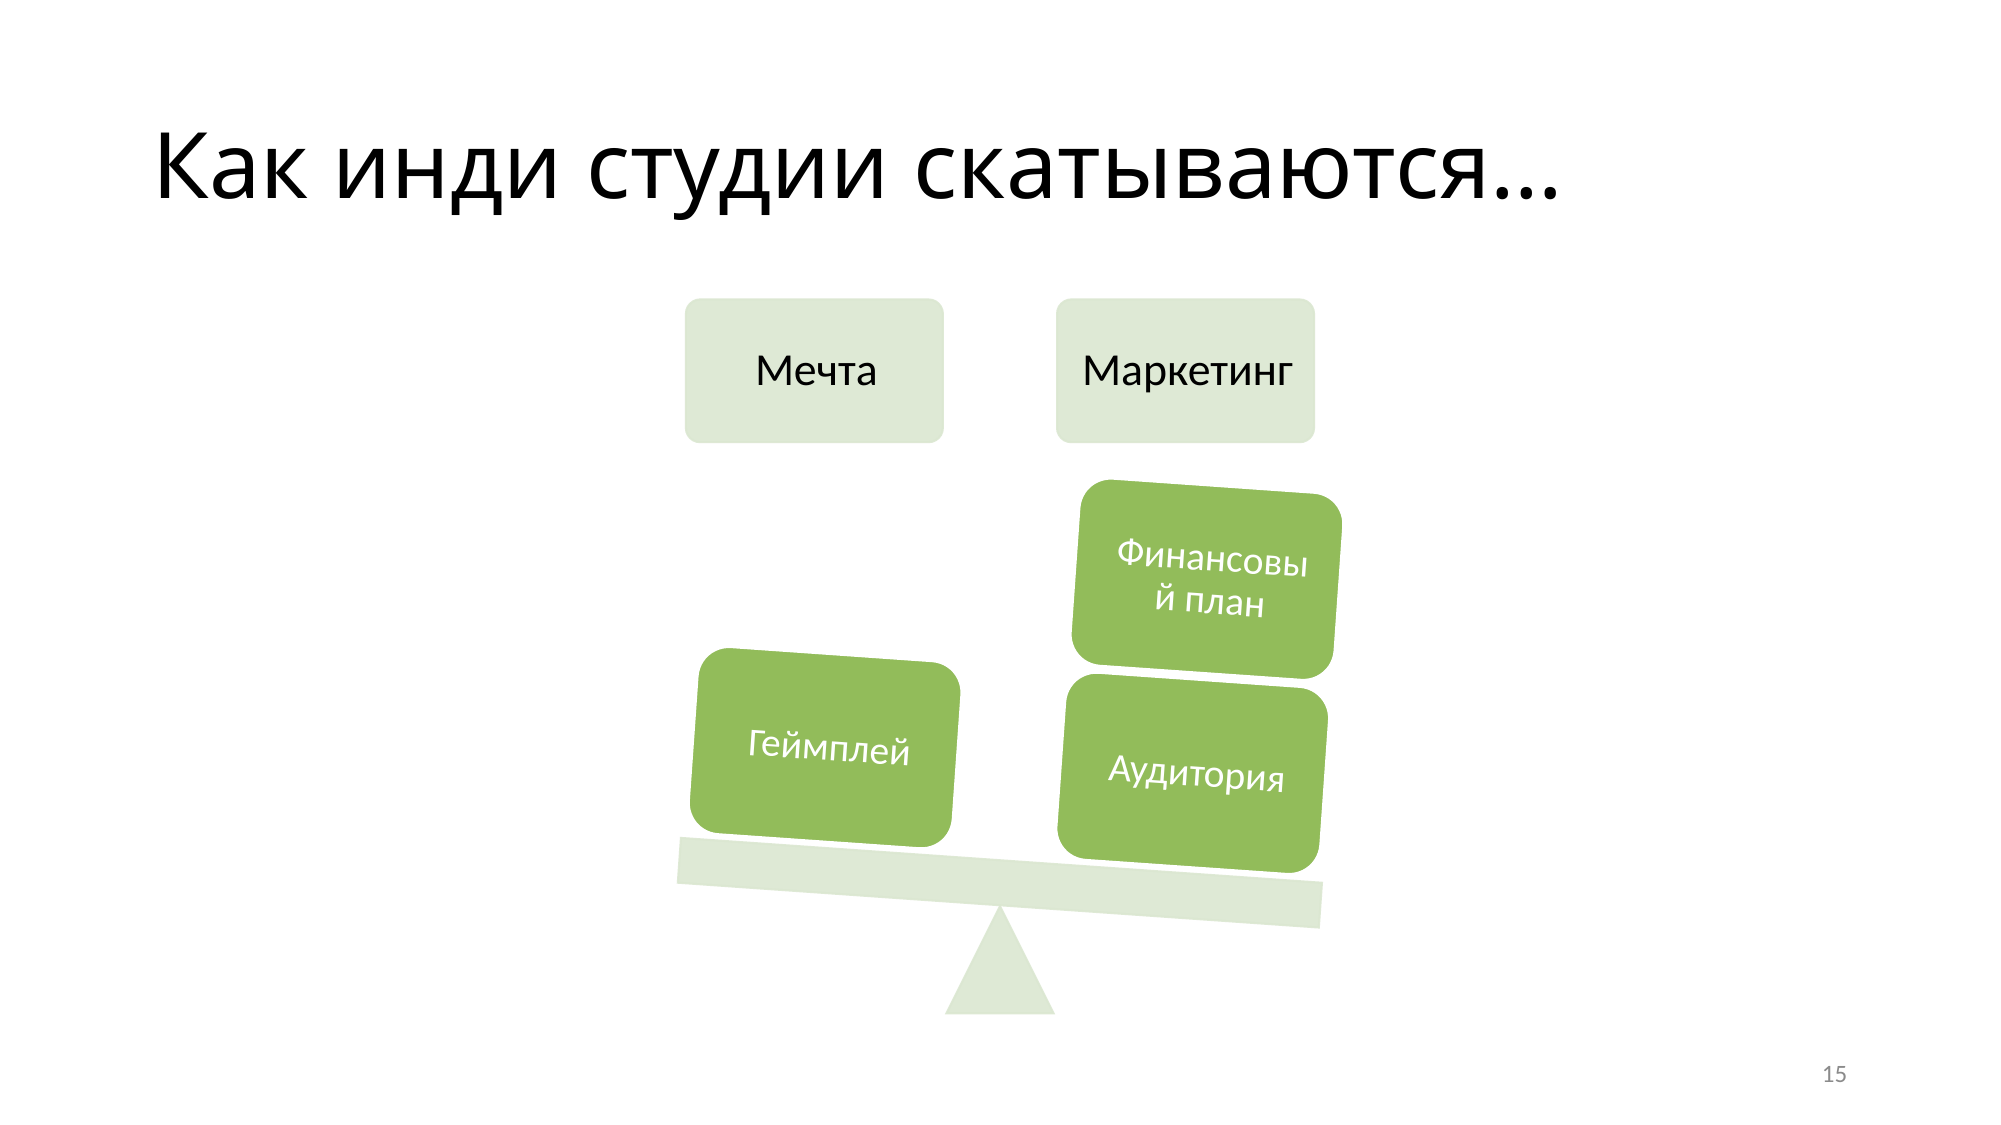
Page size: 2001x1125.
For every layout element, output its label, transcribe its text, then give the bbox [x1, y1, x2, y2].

slide_number 15 [1412, 1042, 1863, 1103]
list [137, 299, 1863, 1014]
title Как инди студии скатываются… [137, 59, 1863, 278]
